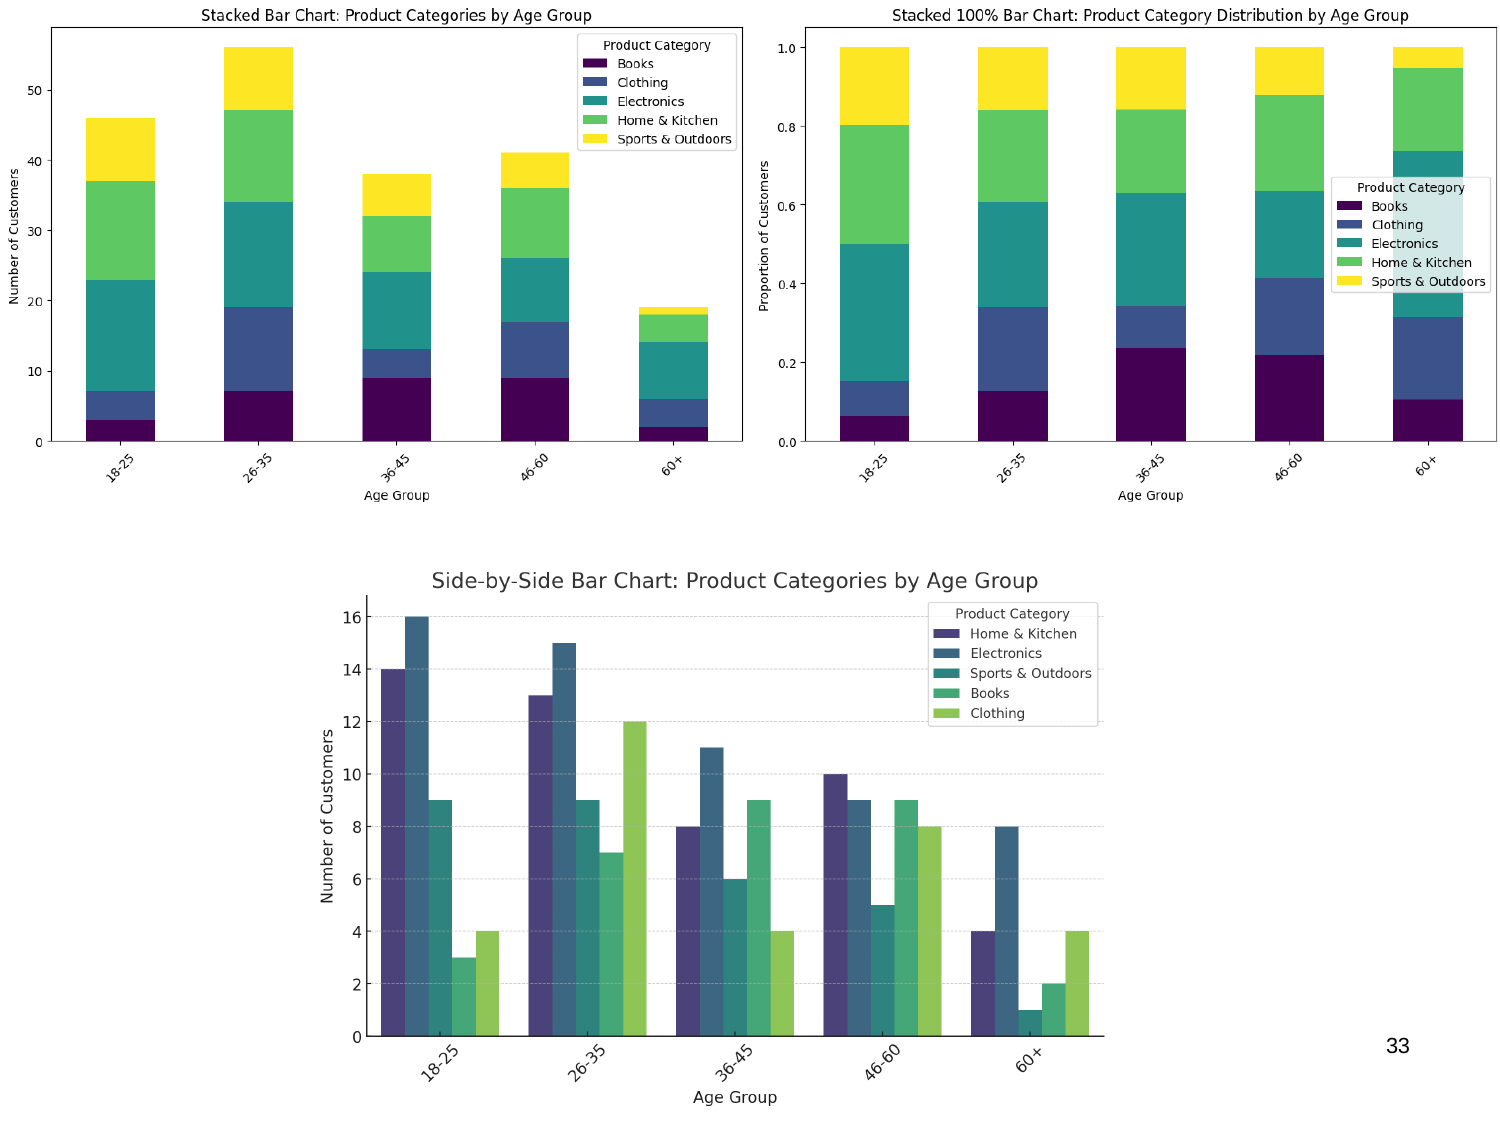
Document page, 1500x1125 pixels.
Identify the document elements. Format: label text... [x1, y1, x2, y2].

picture [0, 0, 1500, 510]
picture [311, 562, 1114, 1115]
slide_number 33 [1119, 1024, 1426, 1103]
